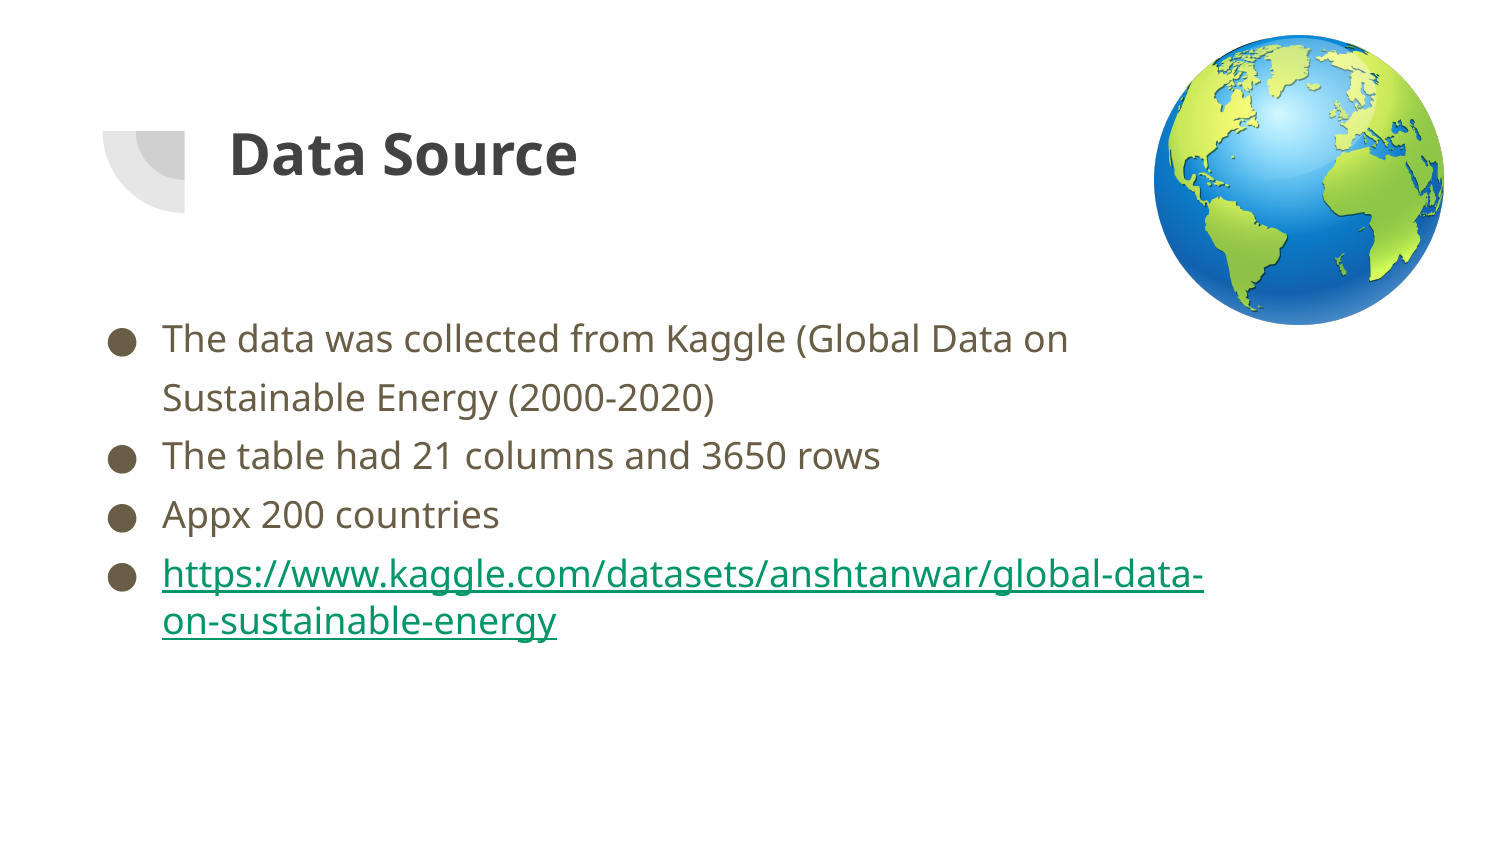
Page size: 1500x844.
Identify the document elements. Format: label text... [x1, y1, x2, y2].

picture [1154, 35, 1444, 325]
list The data was collected from Kaggle (Global Data on Sustainable Energy (2000-2020) The table had 21 columns and 3650 rows Appx 200 countries https://www.kaggle.com/datasets/anshtanwar/global-data-on-sustainable-energy [72, 289, 1226, 707]
title Data Source [213, 98, 1149, 263]
